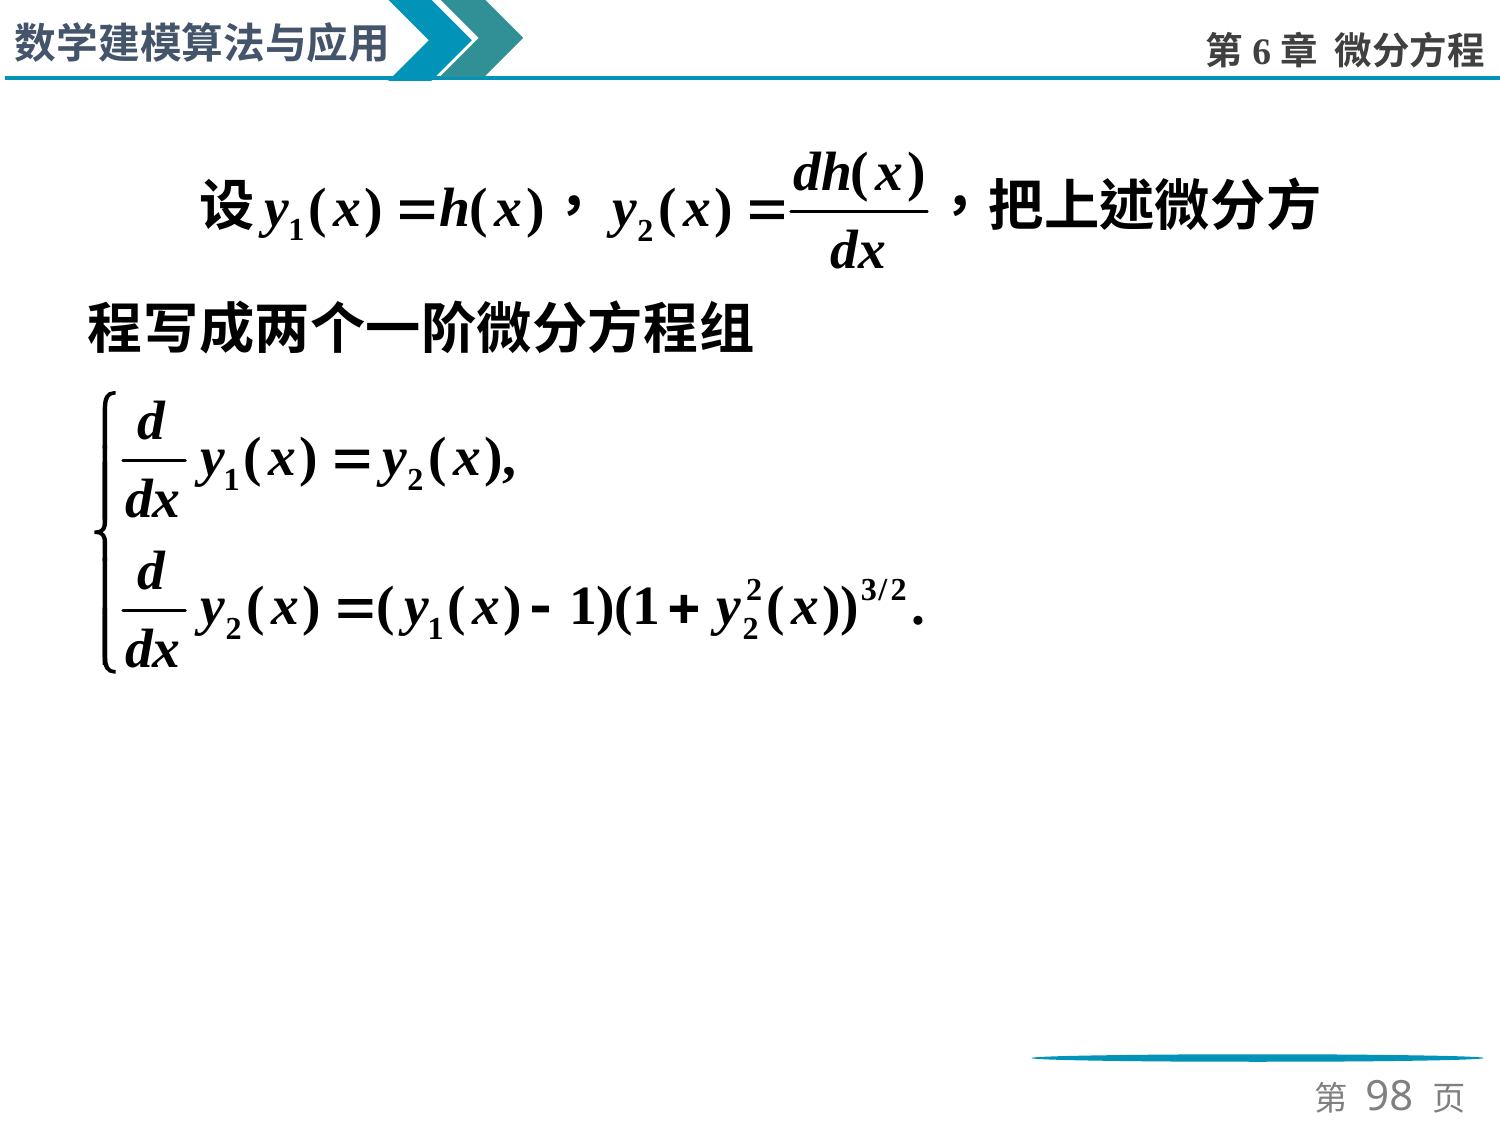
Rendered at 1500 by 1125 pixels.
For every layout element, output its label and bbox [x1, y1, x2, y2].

text_box [87, 130, 1358, 688]
